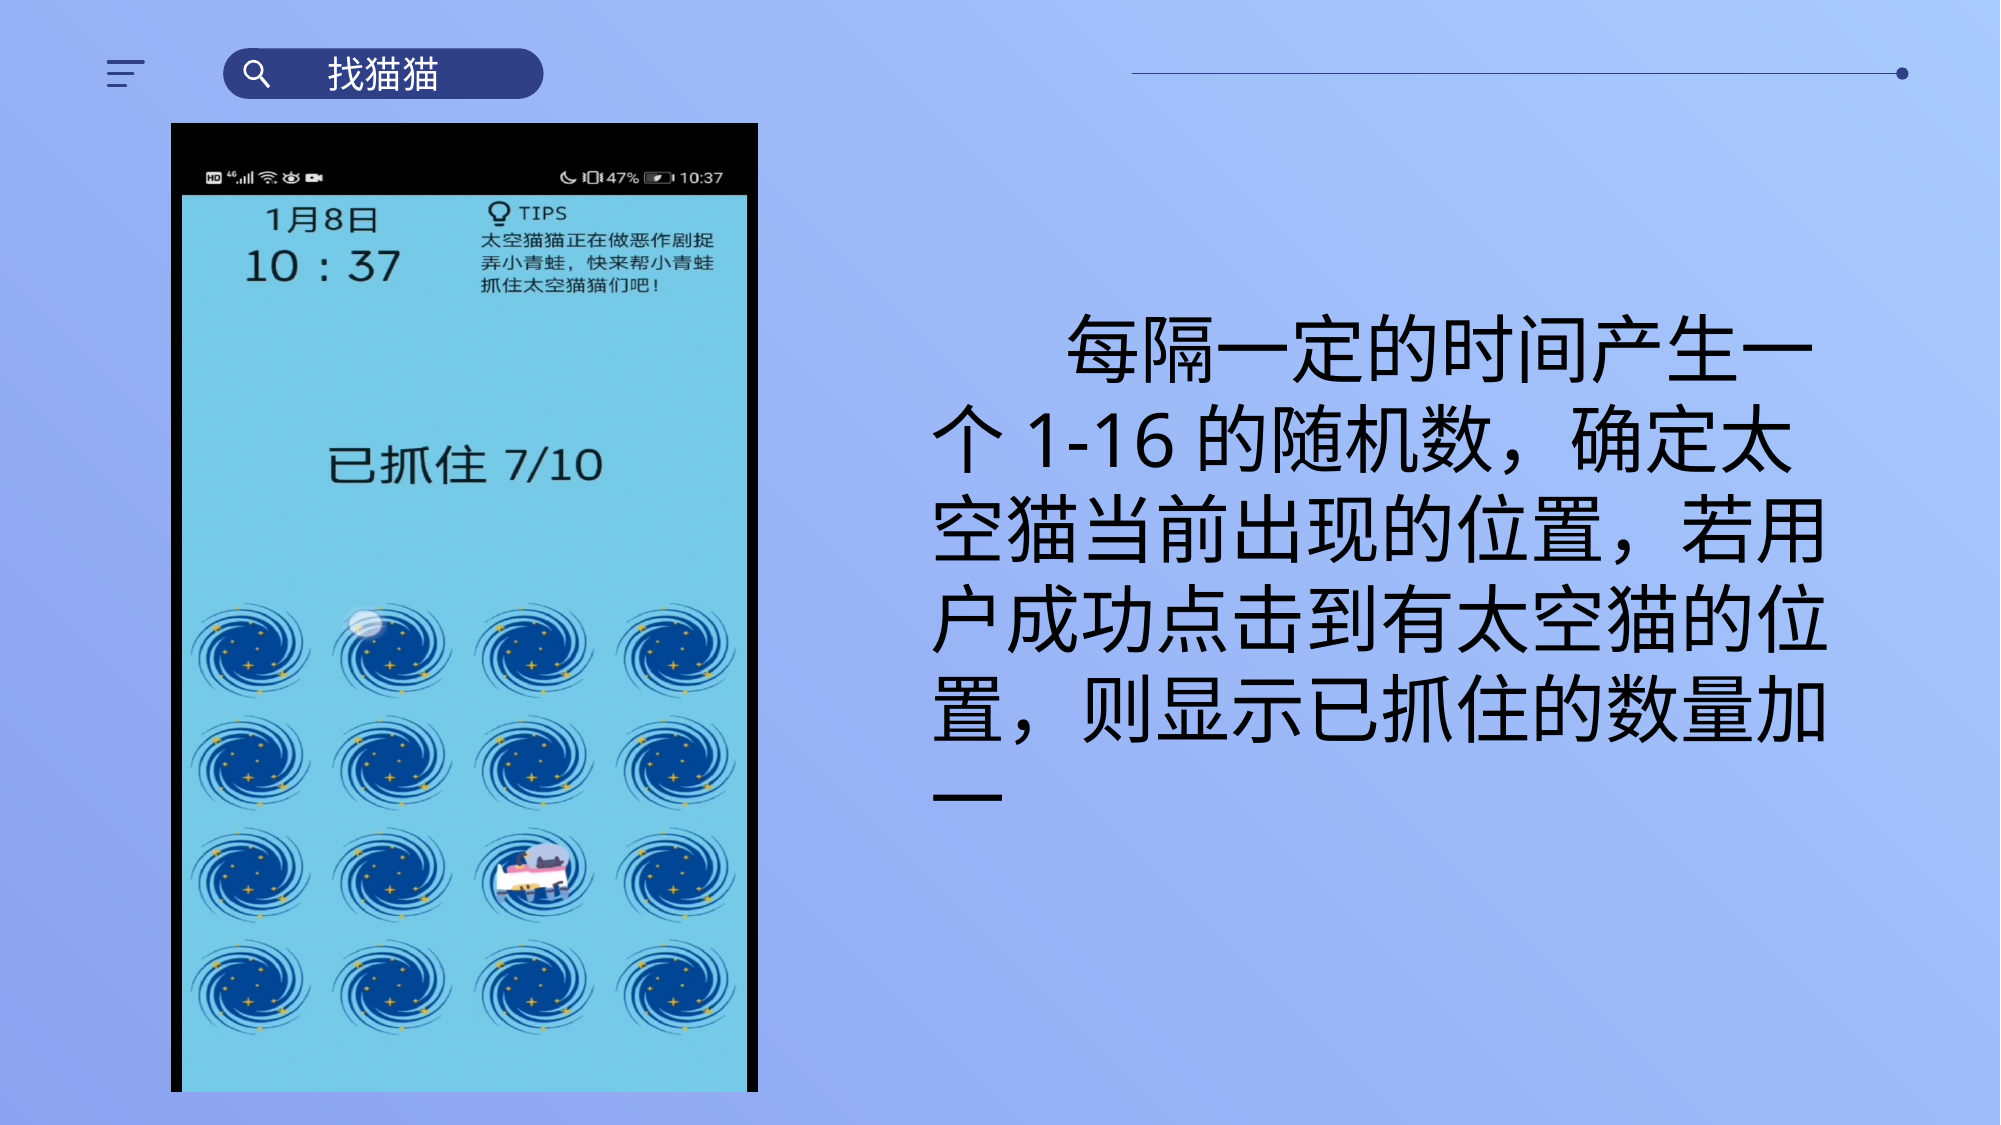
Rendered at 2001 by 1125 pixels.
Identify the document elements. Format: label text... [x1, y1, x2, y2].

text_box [108, 48, 544, 99]
text_box 每隔一定的时间产生一个1-16的随机数，确定太空猫当前出现的位置，若用户成功点击到有太空猫的位置，则显示已抓住的数量加一 [915, 294, 1872, 850]
picture [171, 123, 758, 1092]
